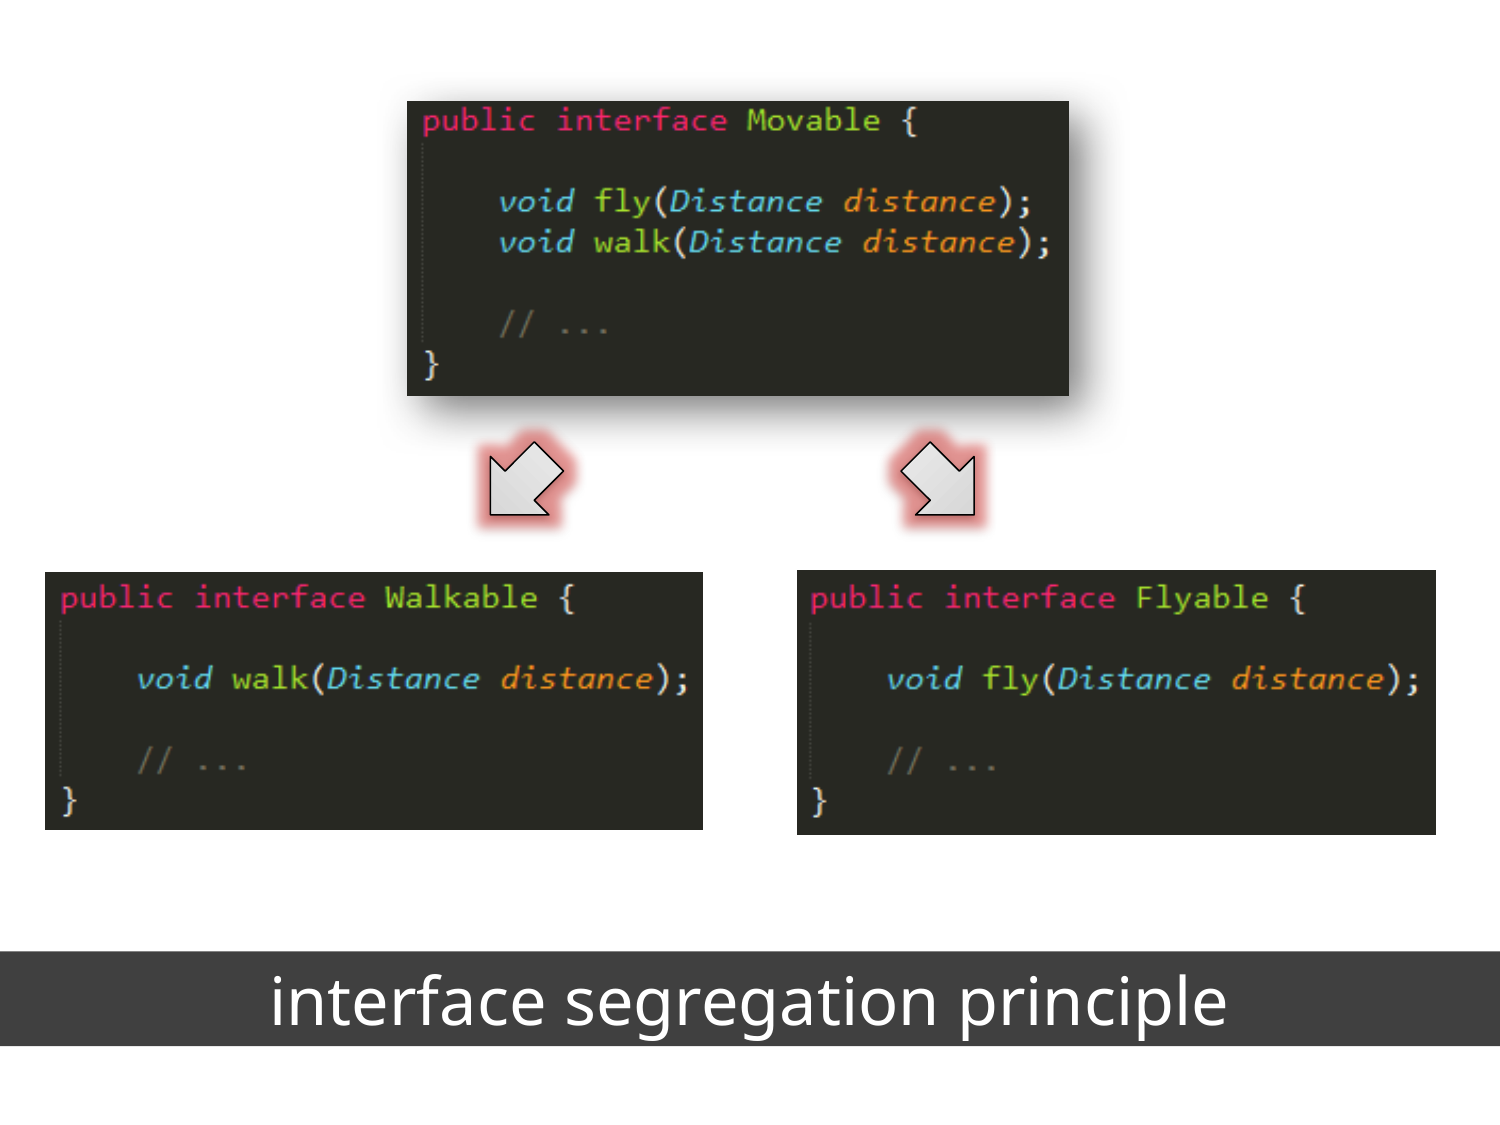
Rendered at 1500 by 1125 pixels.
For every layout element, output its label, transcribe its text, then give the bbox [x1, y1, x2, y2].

picture [796, 570, 1436, 835]
text_box interface segregation principle [0, 951, 1500, 1047]
text_box [489, 441, 565, 516]
picture [407, 101, 1070, 396]
text_box [900, 441, 975, 516]
picture [45, 571, 703, 830]
